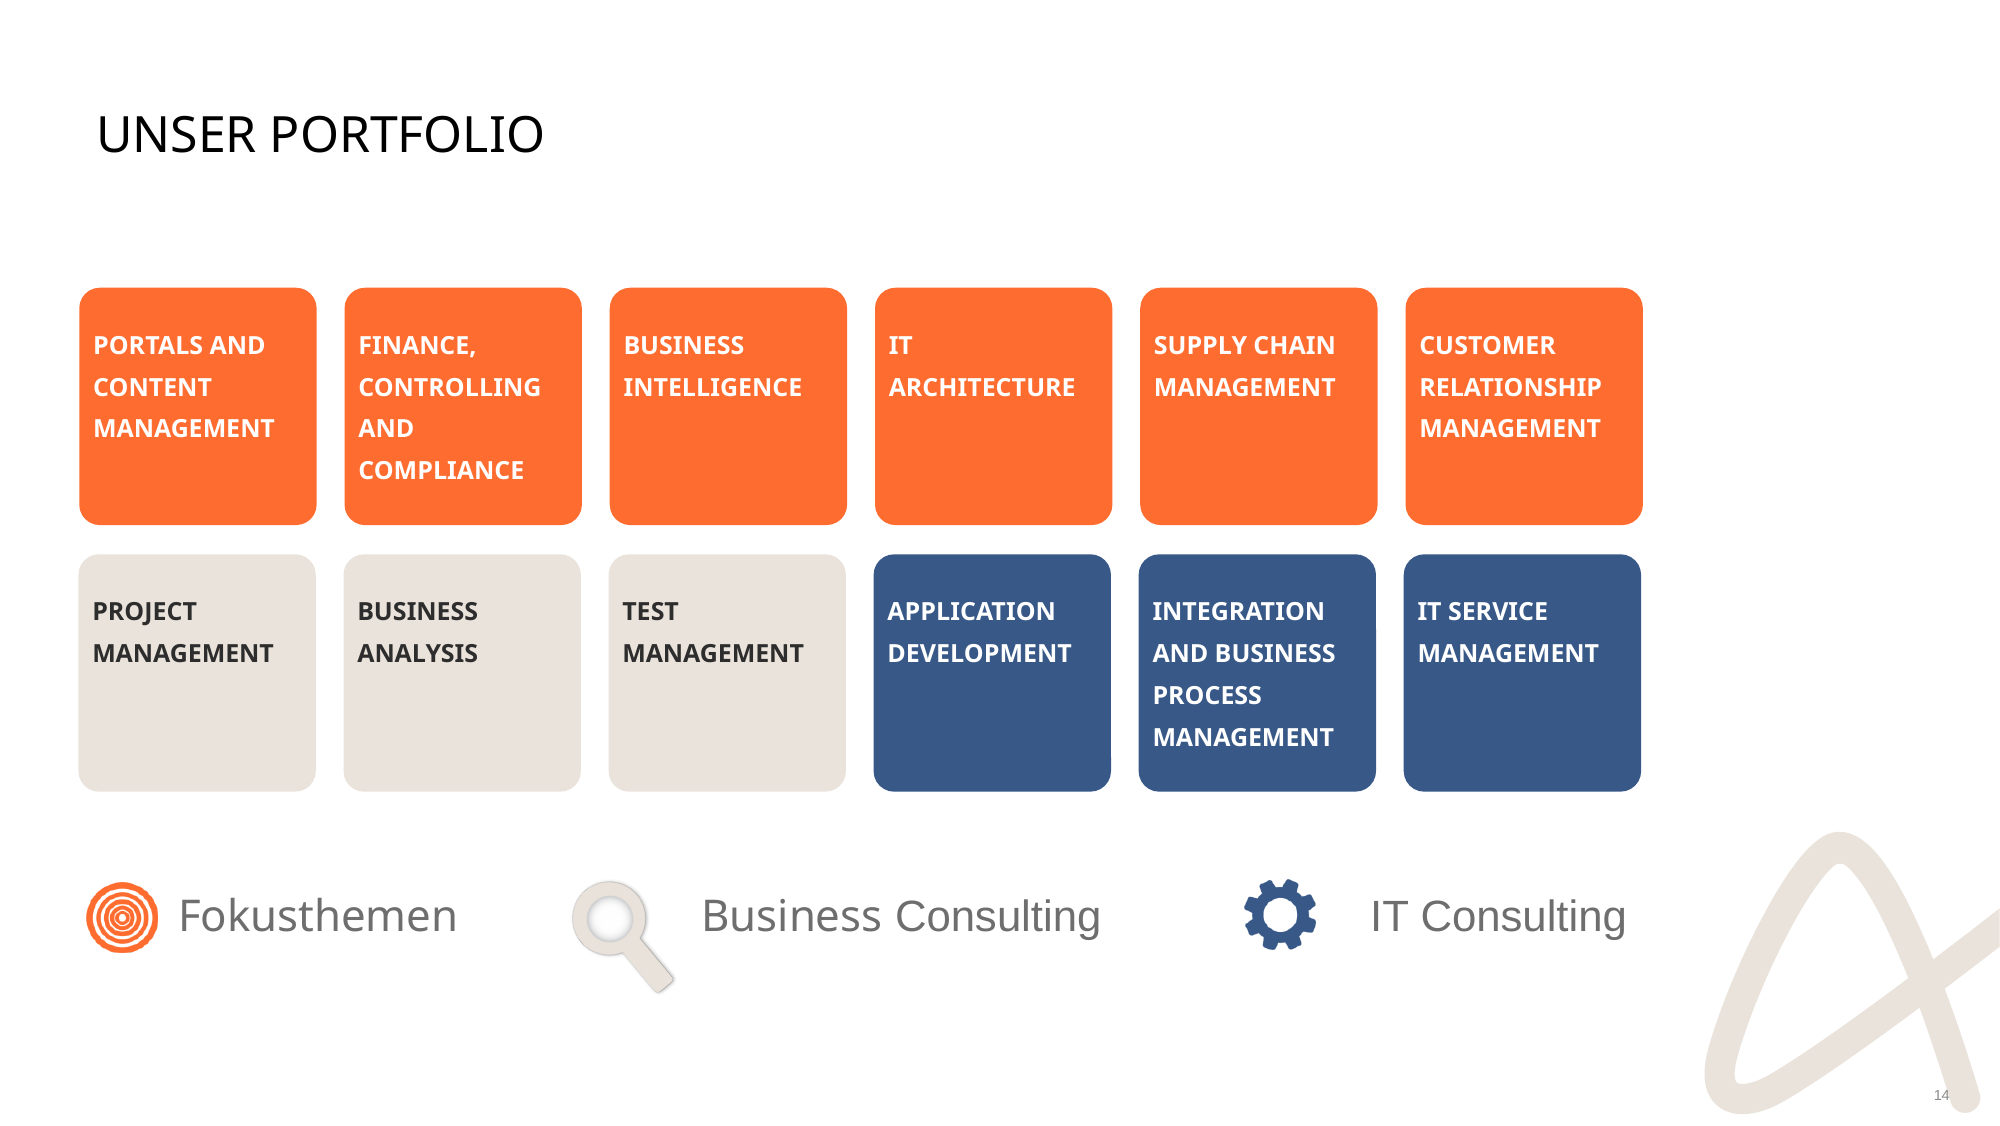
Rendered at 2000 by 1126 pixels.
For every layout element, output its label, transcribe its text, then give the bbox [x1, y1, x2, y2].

text_box Business Analysis [342, 553, 582, 793]
picture [553, 860, 702, 1017]
text_box Integration and Business Process Management [1137, 553, 1378, 793]
text_box IT Service Management [1402, 553, 1643, 793]
text_box Fokusthemen Business Consulting IT Consulting [146, 877, 584, 950]
slide_number 14 [1903, 1082, 1950, 1108]
text_box Application Development [872, 553, 1113, 793]
picture [86, 882, 158, 953]
text_box IT Architecture [873, 286, 1114, 527]
text_box Supply chain Management [1139, 286, 1379, 527]
text_box Portals and Content Management [78, 286, 318, 527]
text_box Fokusthemen Business Consulting IT Consulting [669, 877, 1922, 950]
text_box Finance, Controlling And Compliance [343, 286, 583, 527]
text_box Test Management [607, 553, 847, 793]
picture [1244, 879, 1316, 950]
title Unser Portfolio [96, 36, 1896, 172]
text_box Customer Relationship Management [1404, 286, 1644, 527]
text_box Project Management [77, 553, 317, 793]
text_box Business Intelligence [608, 286, 849, 527]
